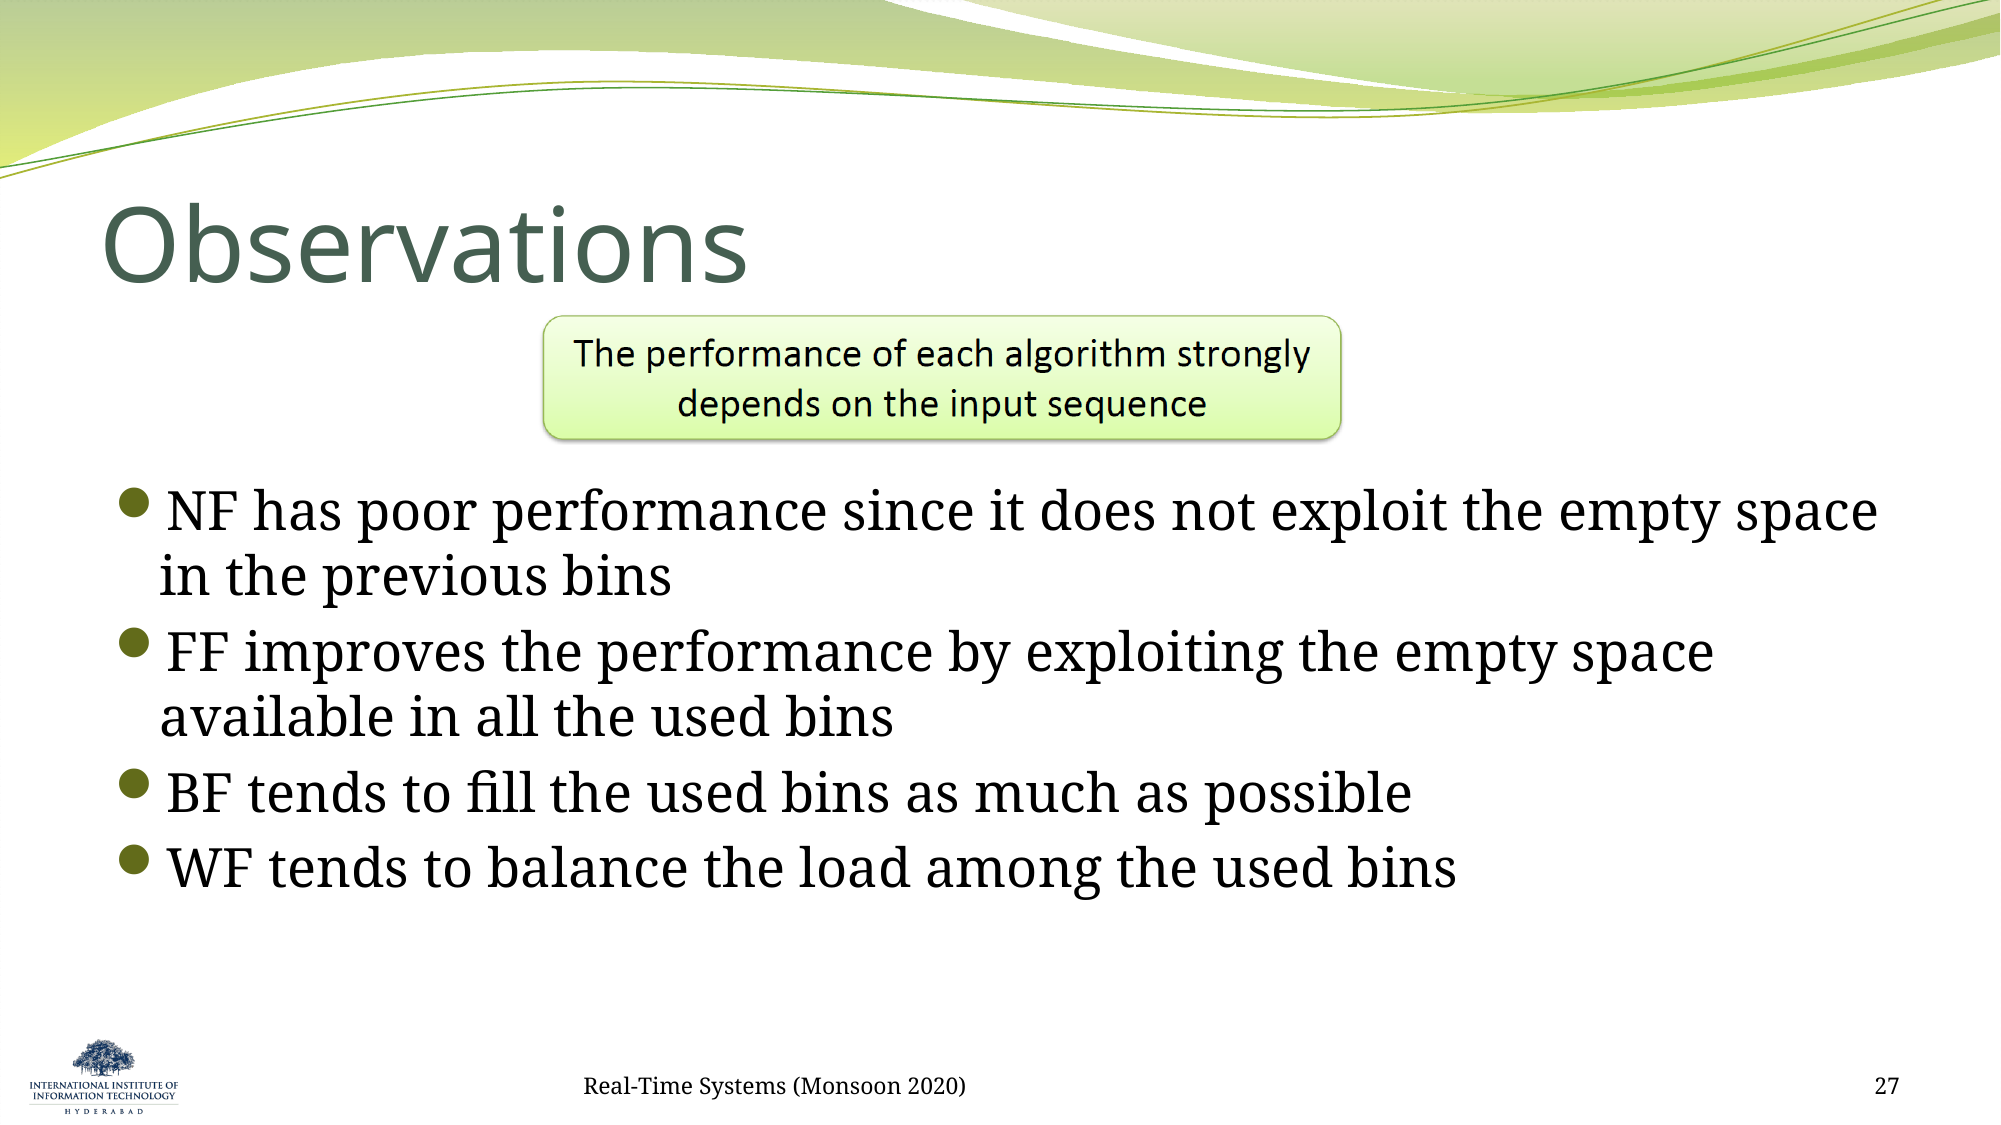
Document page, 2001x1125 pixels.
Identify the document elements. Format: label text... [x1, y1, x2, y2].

picture [26, 1036, 182, 1117]
title Observations [99, 115, 1900, 303]
footer Real-Time Systems (Monsoon 2020) [583, 1042, 1317, 1103]
picture [536, 310, 1345, 445]
slide_number 27 [1733, 1042, 1900, 1103]
list NF has poor performance since it does not exploit the empty space in the previous bins FF improves the performance by exploiting the empty space available in all the used bins BF tends to fill the used bins as much as possible WF tends to balance the load among the used bins [99, 317, 1900, 1038]
